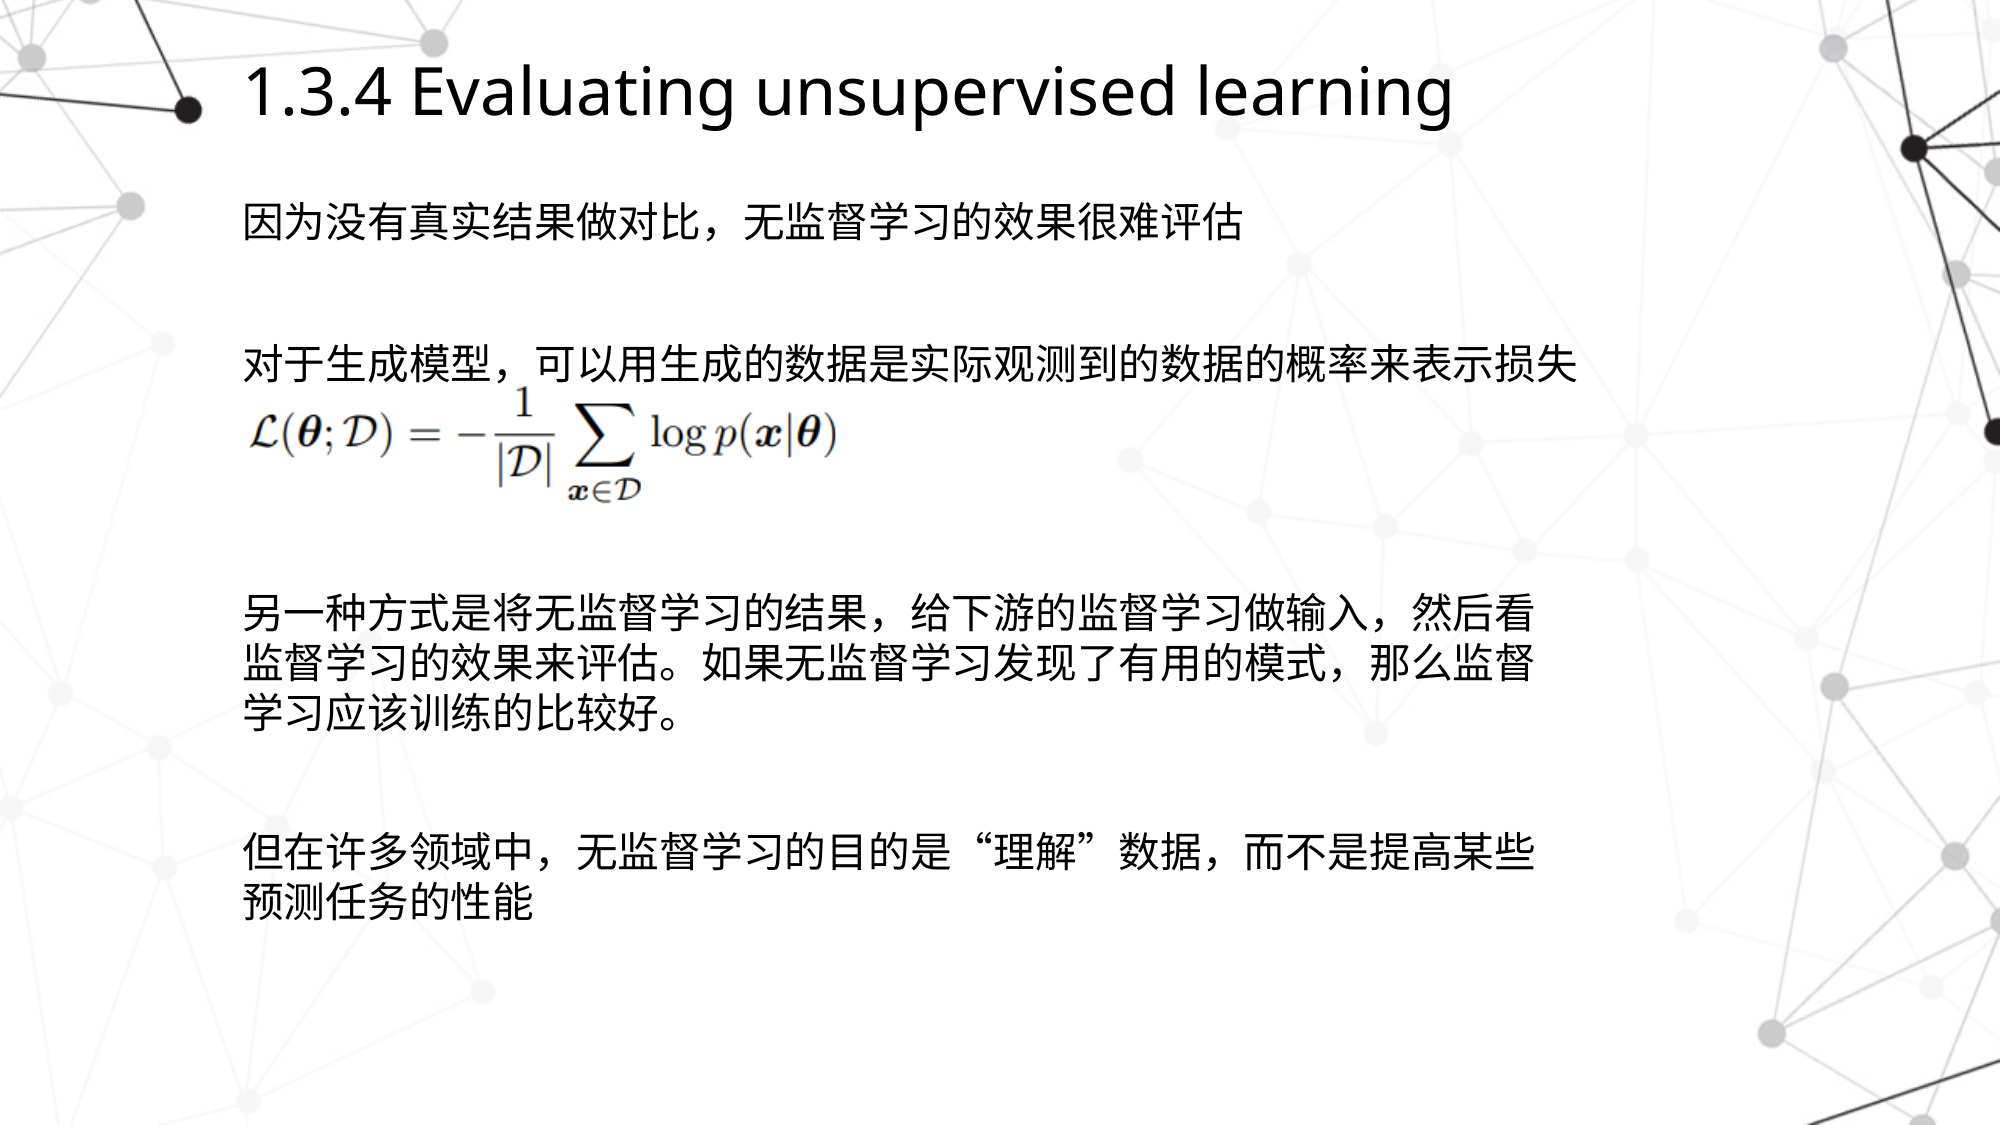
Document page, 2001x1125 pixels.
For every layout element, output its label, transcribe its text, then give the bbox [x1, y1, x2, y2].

text_box 对于生成模型，可以用生成的数据是实际观测到的数据的概率来表示损失 [227, 330, 1624, 396]
title 1.3.4 Evaluating unsupervised learning [227, 0, 1511, 177]
text_box 另一种方式是将无监督学习的结果，给下游的监督学习做输入，然后看监督学习的效果来评估。如果无监督学习发现了有用的模式，那么监督学习应该训练的比较好。 [227, 579, 1576, 745]
text_box 因为没有真实结果做对比，无监督学习的效果很难评估 [227, 188, 1576, 253]
picture [0, 0, 2000, 1125]
text_box 但在许多领域中，无监督学习的目的是“理解”数据，而不是提高某些预测任务的性能 [227, 818, 1576, 934]
